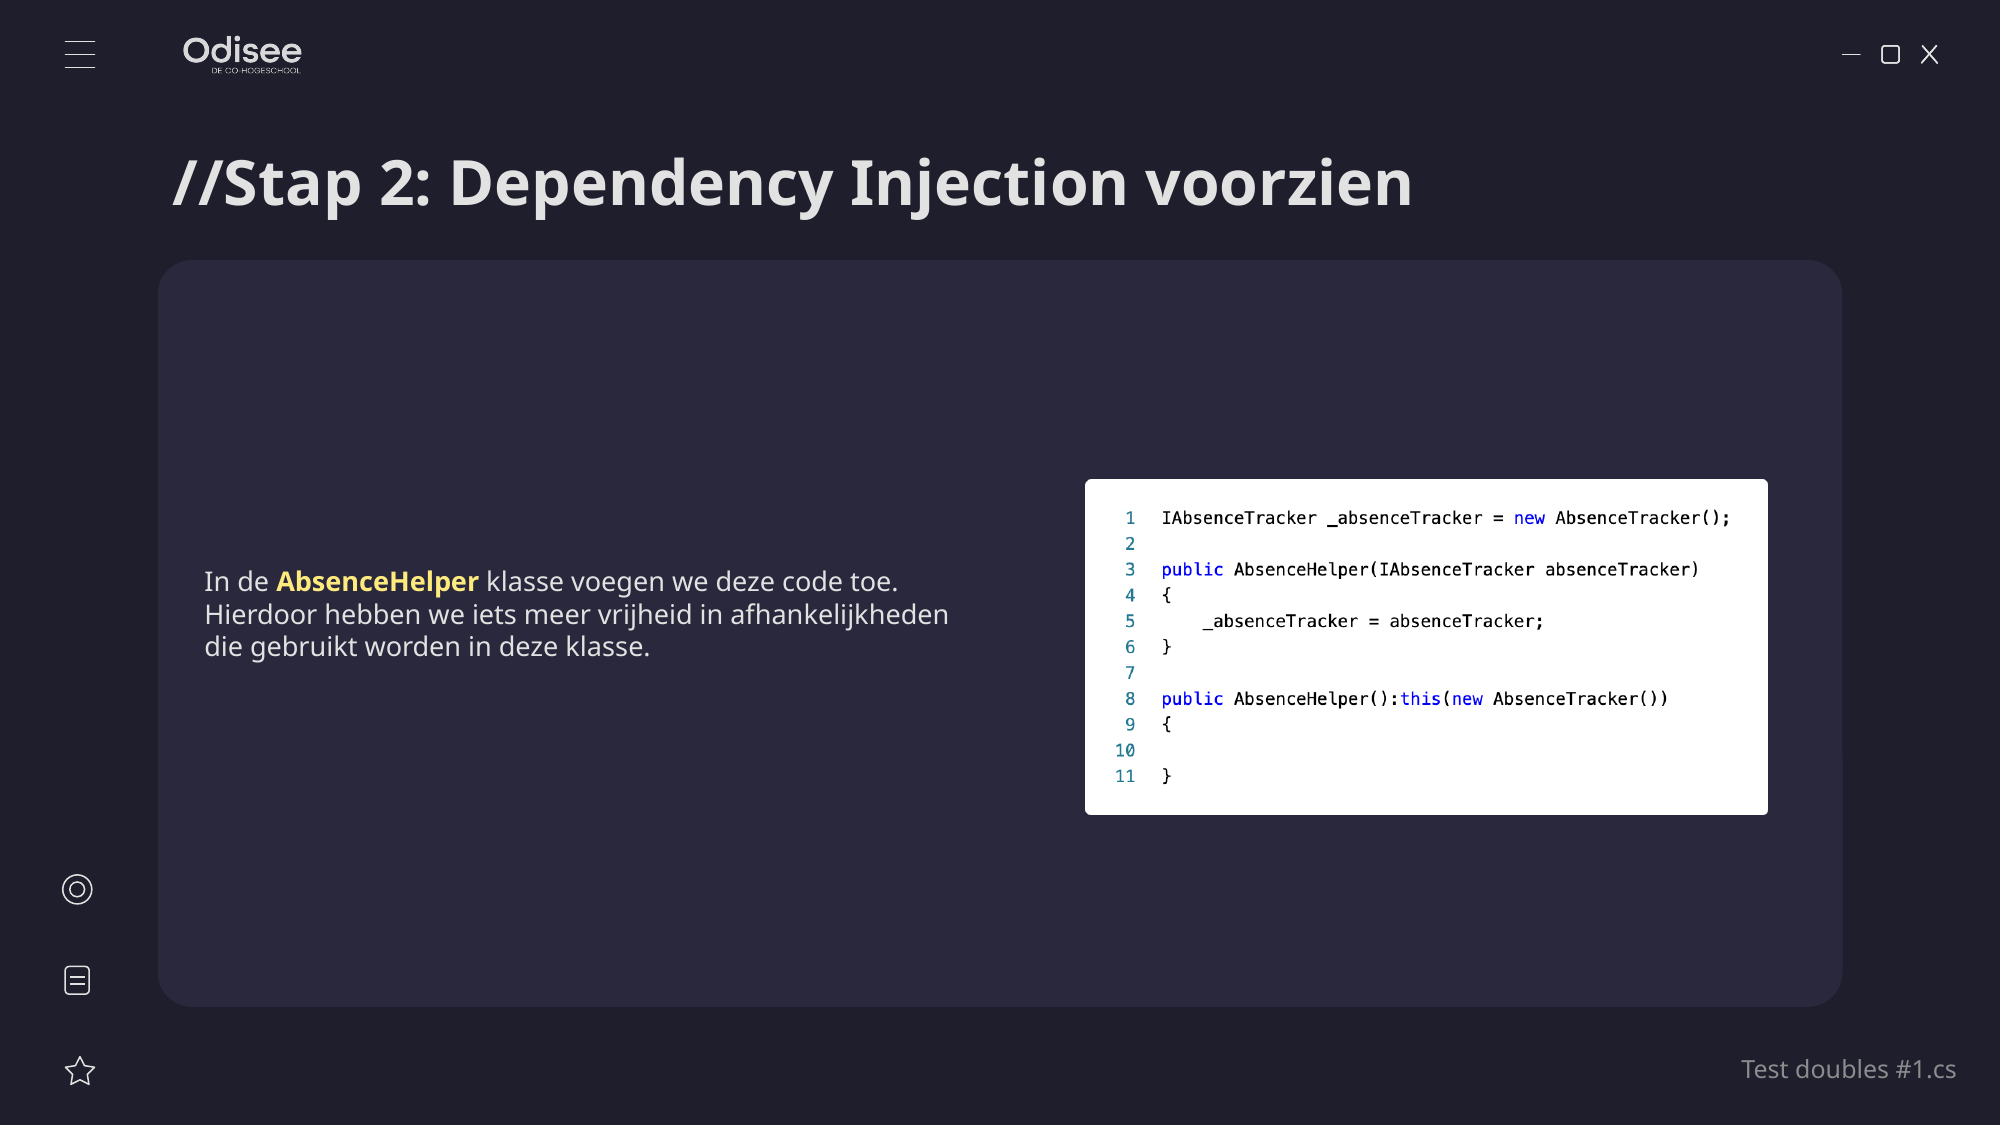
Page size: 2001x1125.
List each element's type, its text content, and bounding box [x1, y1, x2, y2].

list In de AbsenceHelper klasse voegen we deze code toe. Hierdoor hebben we iets meer vrijheid in afhankelijkheden die gebruikt worden in deze klasse. [157, 260, 1000, 1000]
footer Test doubles #1.cs [1506, 1040, 1973, 1101]
title //Stap 2: Dependency Injection voorzien [157, 118, 1843, 244]
picture [157, 10, 328, 99]
picture [1085, 479, 1769, 815]
